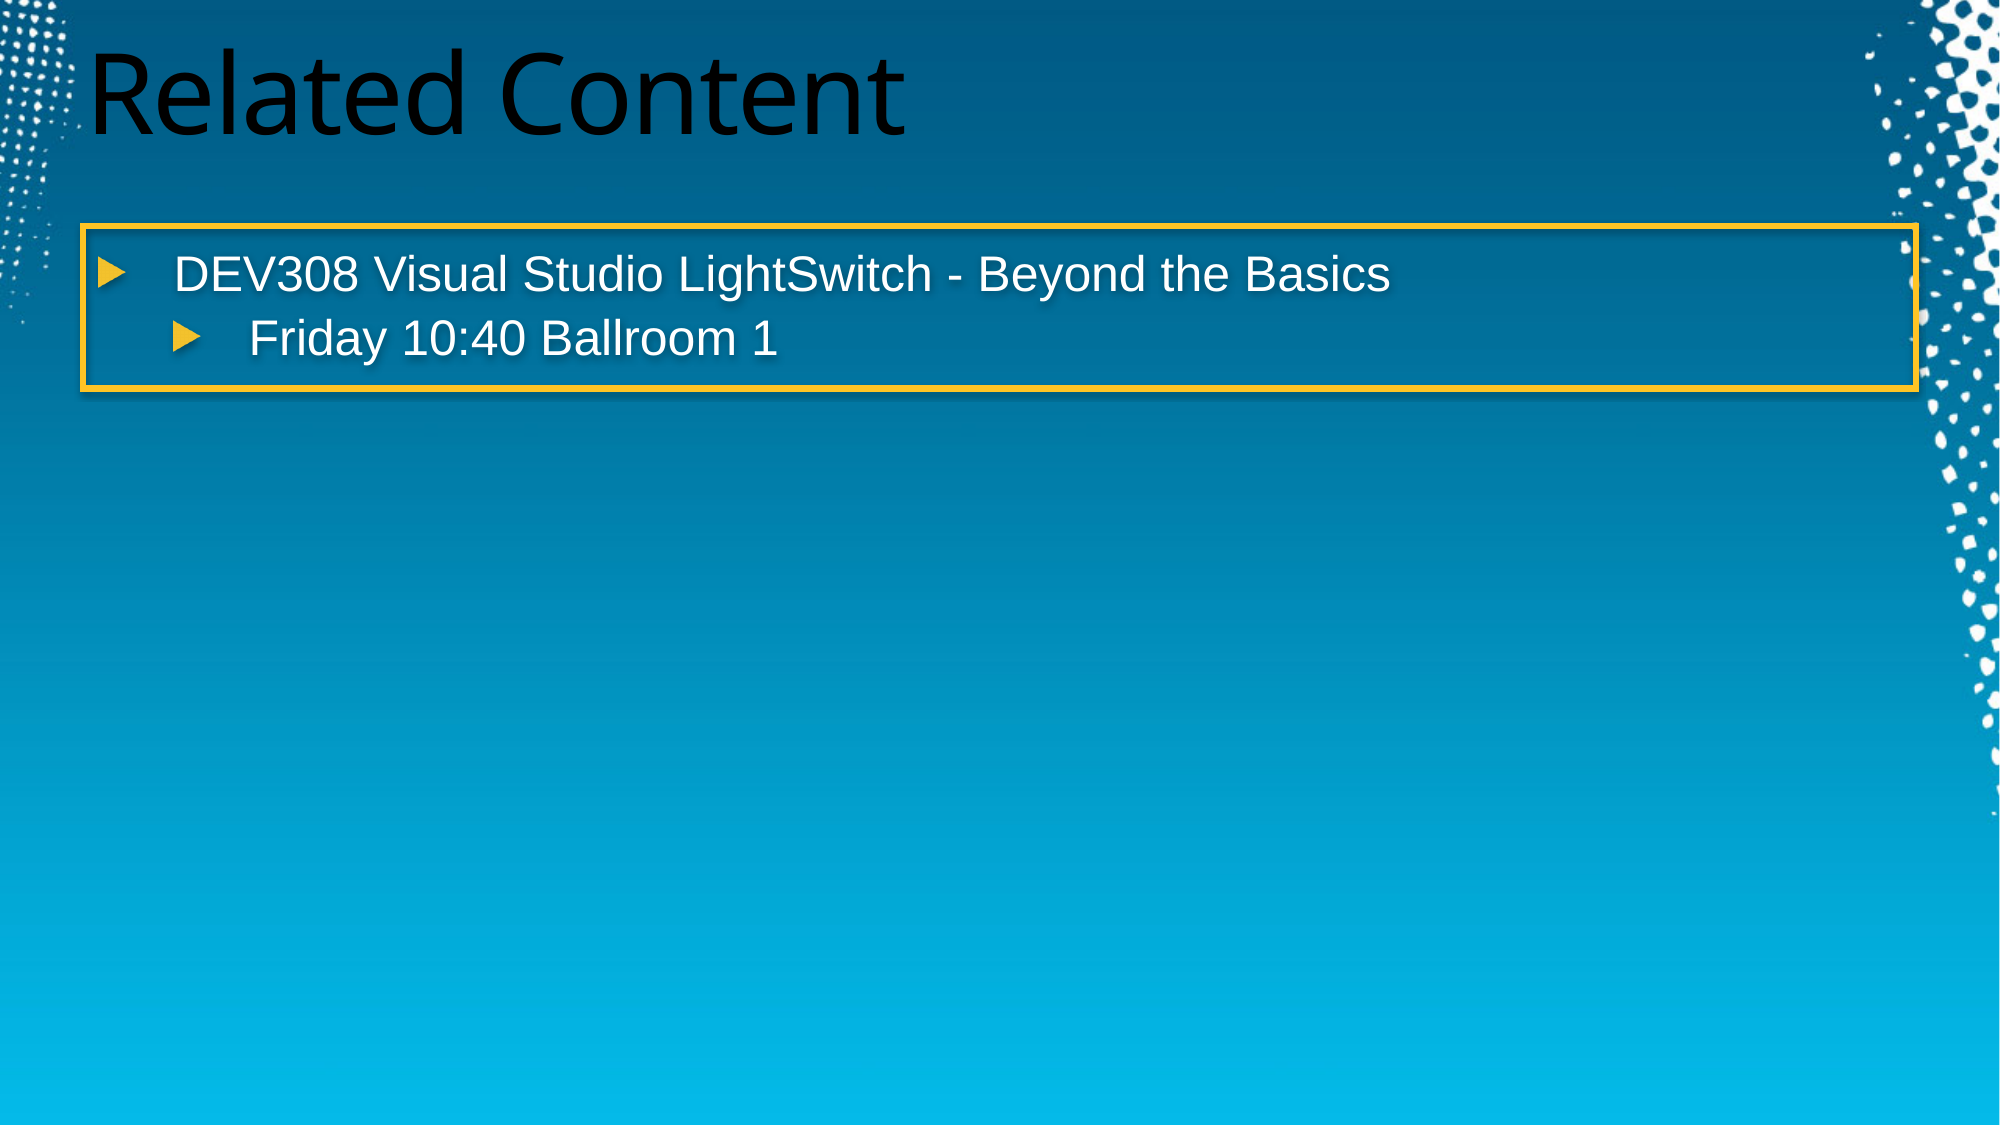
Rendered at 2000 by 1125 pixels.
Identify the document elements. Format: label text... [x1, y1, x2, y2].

picture [29, 27, 38, 38]
picture [1968, 481, 1978, 492]
picture [1963, 335, 1972, 344]
picture [55, 62, 62, 69]
picture [1992, 438, 2000, 448]
picture [81, 223, 1932, 391]
picture [45, 16, 55, 24]
picture [1955, 557, 1965, 573]
picture [38, 74, 47, 80]
picture [1950, 359, 1960, 366]
picture [1980, 460, 1987, 469]
picture [0, 24, 9, 33]
picture [41, 59, 48, 67]
picture [1994, 382, 2000, 391]
picture [1979, 657, 1995, 676]
picture [1889, 161, 1899, 166]
picture [1928, 399, 1939, 415]
picture [1983, 404, 1992, 414]
picture [11, 55, 21, 64]
picture [1957, 187, 1971, 200]
picture [1973, 368, 1982, 380]
picture [33, 116, 40, 124]
picture [1898, 188, 1912, 198]
picture [1946, 525, 1956, 533]
picture [1922, 200, 1934, 207]
picture [1972, 570, 1986, 583]
picture [33, 88, 42, 97]
picture [1929, 27, 1945, 45]
picture [1941, 324, 1952, 332]
picture [1958, 445, 1968, 460]
picture [24, 72, 32, 79]
picture [1963, 278, 1976, 291]
picture [18, 0, 29, 6]
picture [1925, 87, 1941, 99]
picture [10, 69, 17, 78]
picture [1926, 344, 1939, 358]
picture [1993, 321, 2000, 339]
picture [1984, 349, 1992, 357]
picture [1972, 312, 1985, 322]
picture [1995, 582, 2000, 595]
picture [1952, 502, 1967, 516]
picture [1945, 213, 1955, 220]
picture [1948, 413, 1958, 424]
picture [1938, 122, 1950, 133]
picture [1955, 246, 1965, 256]
picture [30, 14, 40, 23]
picture [1930, 291, 1941, 297]
picture [1946, 155, 1961, 167]
picture [1892, 212, 1902, 216]
picture [16, 22, 23, 34]
picture [47, 0, 57, 10]
picture [1978, 517, 1987, 527]
picture [43, 42, 49, 53]
picture [1935, 177, 1945, 189]
picture [3, 10, 11, 18]
text_box DEV308 Visual Studio LightSwitch - Beyond the Basics Friday 10:40 Ballroom 1 [83, 225, 1917, 389]
picture [1960, 392, 1970, 403]
picture [28, 42, 36, 53]
picture [1990, 492, 2000, 505]
picture [1991, 637, 2000, 652]
picture [13, 41, 25, 49]
picture [1982, 714, 1993, 729]
picture [16, 143, 21, 151]
picture [56, 47, 64, 55]
picture [58, 32, 66, 41]
picture [1963, 589, 1976, 607]
picture [42, 31, 53, 39]
title Related Content [85, 37, 1914, 161]
picture [1925, 141, 1935, 155]
picture [18, 13, 26, 19]
picture [1942, 269, 1953, 276]
picture [1988, 691, 2000, 709]
picture [1915, 109, 1924, 119]
picture [9, 84, 15, 91]
picture [6, 97, 12, 105]
picture [1932, 235, 1943, 241]
picture [1921, 0, 1934, 8]
picture [1969, 625, 1985, 642]
picture [1953, 301, 1962, 312]
picture [54, 76, 60, 83]
picture [1981, 604, 2000, 620]
picture [33, 0, 42, 10]
picture [1963, 535, 1977, 550]
picture [1935, 379, 1948, 391]
picture [1935, 431, 1946, 449]
picture [1970, 426, 1980, 436]
picture [0, 155, 5, 163]
picture [31, 131, 37, 138]
picture [0, 40, 9, 45]
picture [1935, 0, 2000, 306]
picture [34, 101, 43, 111]
picture [1974, 683, 1985, 694]
picture [26, 57, 34, 68]
picture [1914, 164, 1923, 177]
picture [1988, 547, 2000, 561]
picture [1991, 747, 2000, 765]
picture [17, 129, 23, 136]
picture [1942, 465, 1958, 483]
